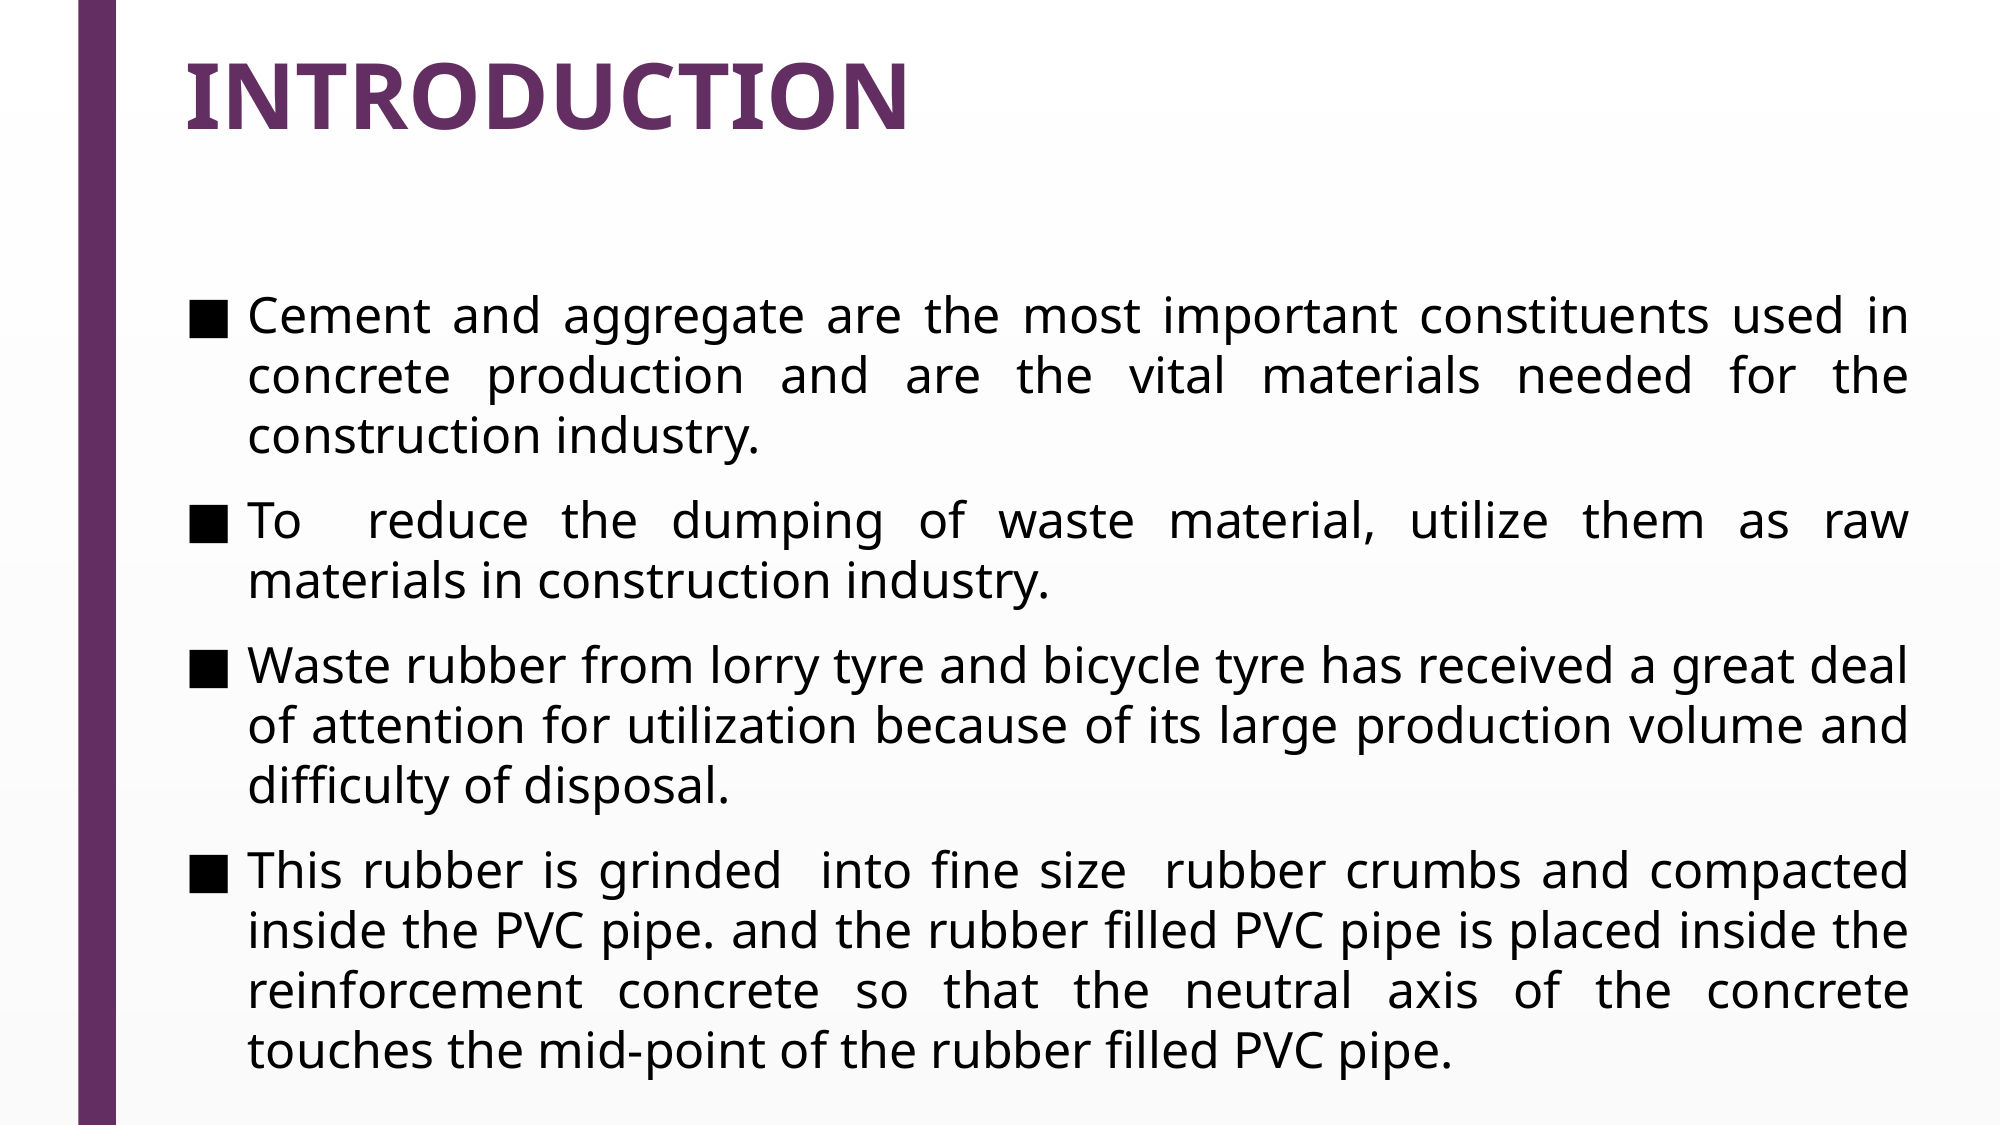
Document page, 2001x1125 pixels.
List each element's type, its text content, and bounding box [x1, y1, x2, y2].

title INTRODUCTION [170, 44, 1927, 225]
list Cement and aggregate are the most important constituents used in concrete production and are the vital materials needed for the construction industry. To reduce the dumping of waste material, utilize them as raw materials in construction industry. Waste rubber from lorry tyre and bicycle tyre has received a great deal of attention for utilization because of its large production volume and difficulty of disposal. This rubber is grinded into fine size rubber crumbs and compacted inside the PVC pipe. and the rubber filled PVC pipe is placed inside the reinforcement concrete so that the neutral axis of the concrete touches the mid-point of the rubber filled PVC pipe. [169, 275, 1927, 1125]
